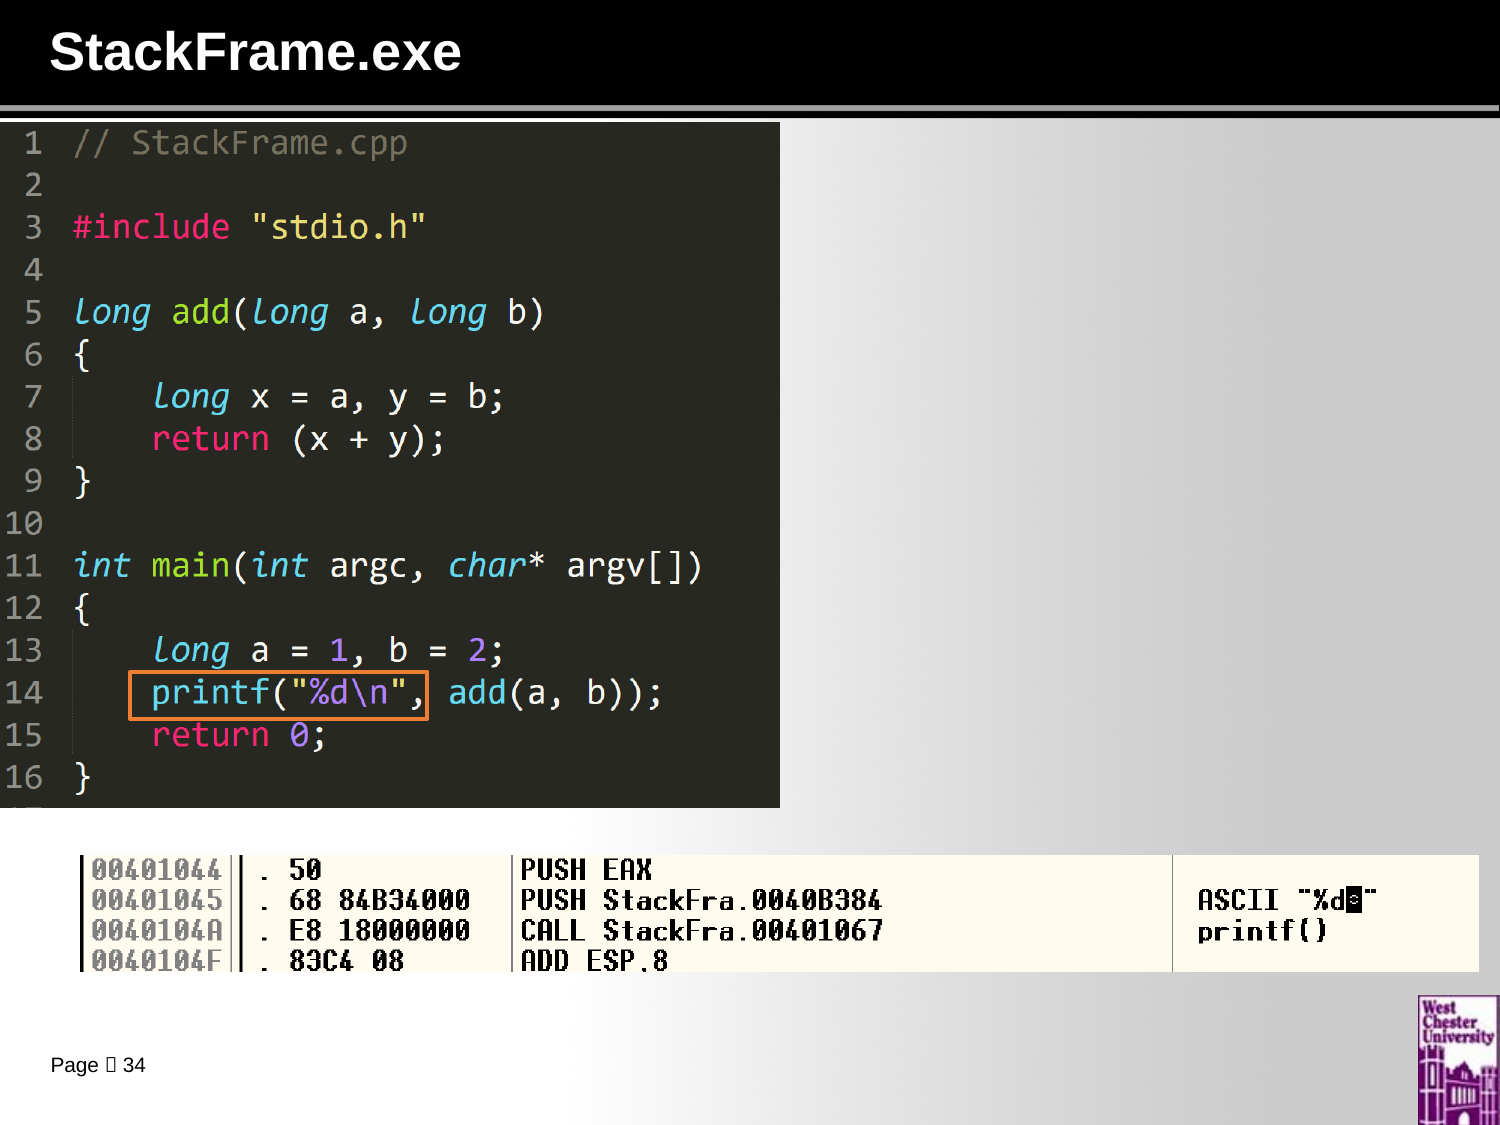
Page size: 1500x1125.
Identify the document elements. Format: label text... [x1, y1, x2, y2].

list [80, 855, 1480, 972]
title StackFrame.exe [49, 16, 1447, 123]
picture [0, 0, 1500, 1125]
